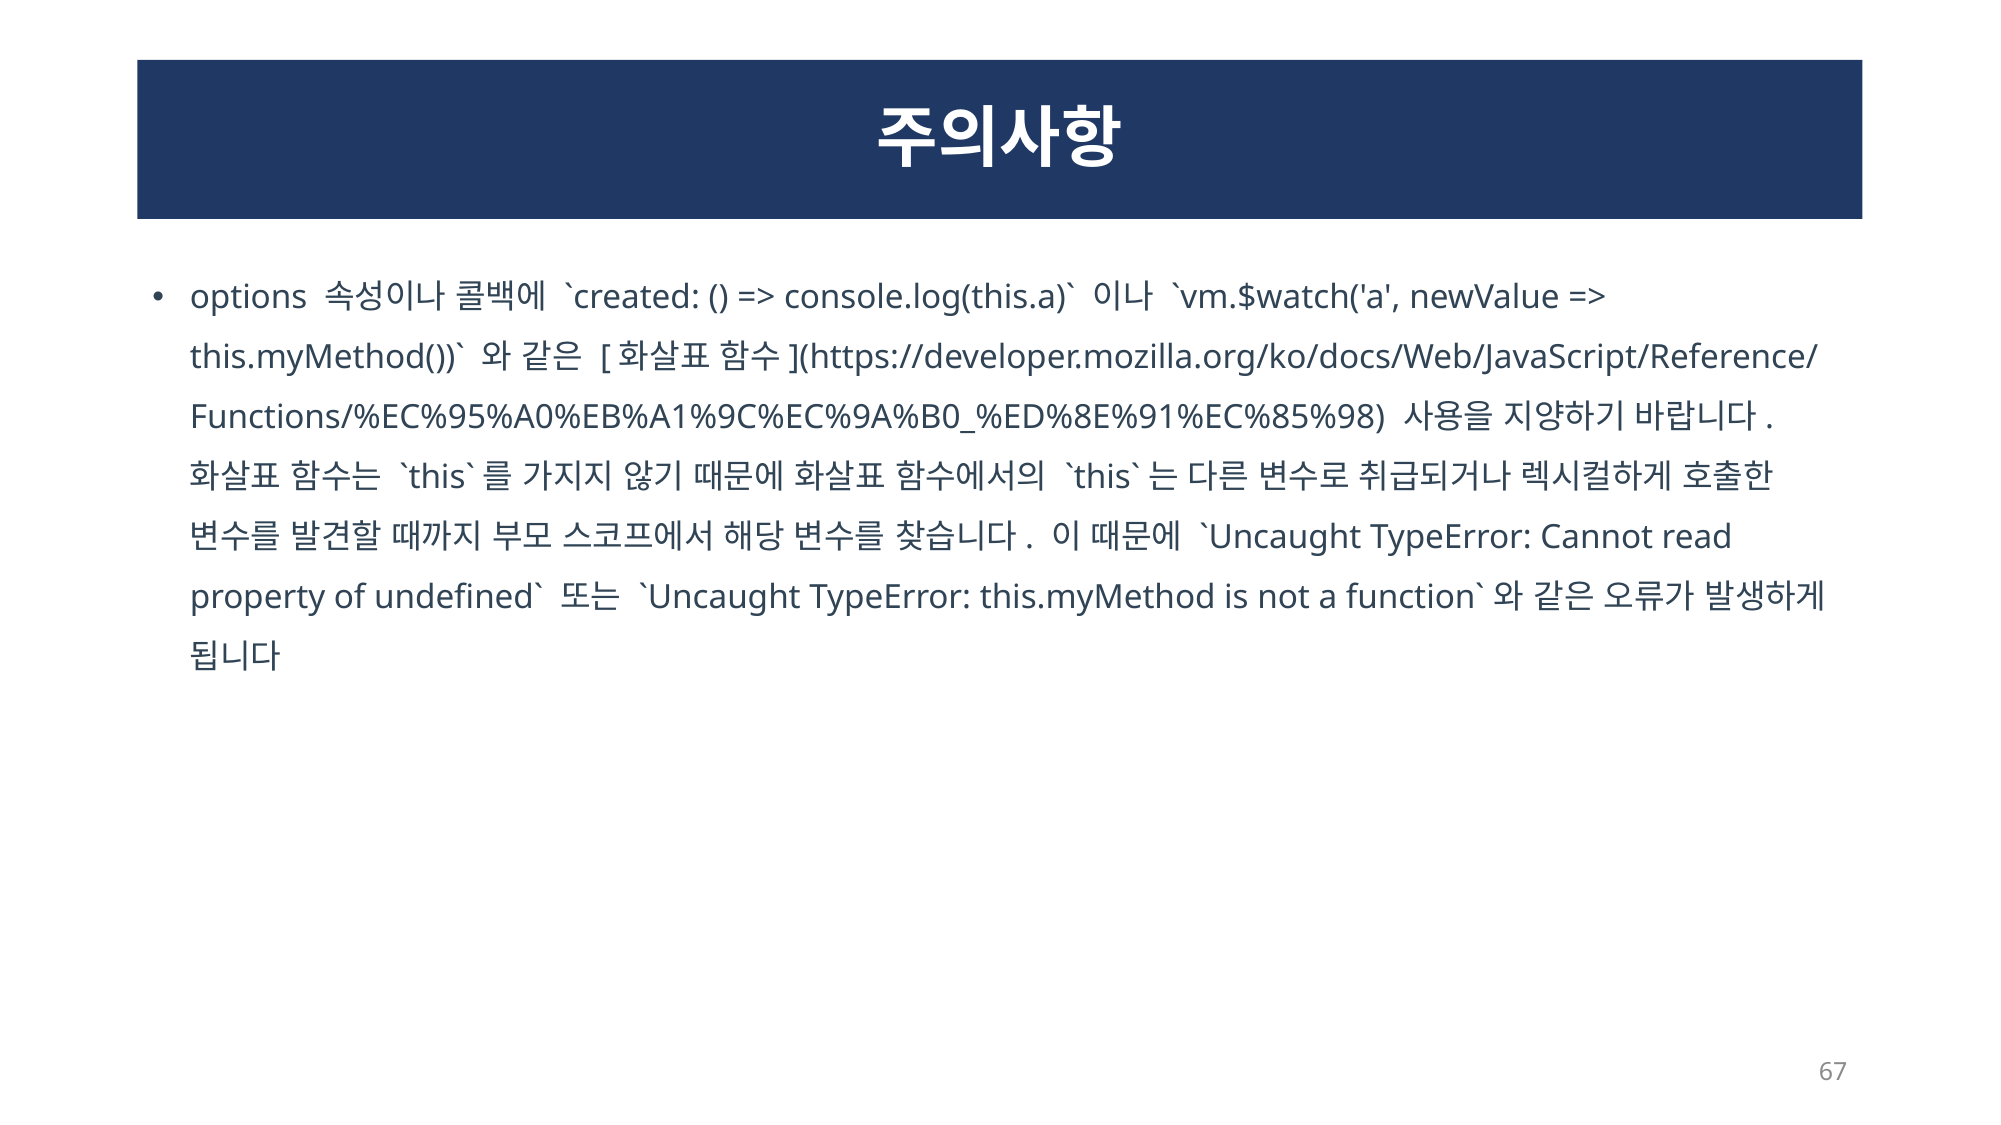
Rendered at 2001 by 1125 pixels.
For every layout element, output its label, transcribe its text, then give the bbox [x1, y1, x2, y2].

title 주의사항 [137, 59, 1863, 219]
list options 속성이나 콜백에 `created: () => console.log(this.a)` 이나 `vm.$watch('a', newValue => this.myMethod())` 와 같은 [화살표 함수](https://developer.mozilla.org/ko/docs/Web/JavaScript/Reference/Functions/%EC%95%A0%EB%A1%9C%EC%9A%B0_%ED%8E%91%EC%85%98) 사용을 지양하기 바랍니다. 화살표 함수는 `this`를 가지지 않기 때문에 화살표 함수에서의 `this`는 다른 변수로 취급되거나 렉시컬하게 호출한 변수를 발견할 때까지 부모 스코프에서 해당 변수를 찾습니다. 이 때문에 `Uncaught TypeError: Cannot read property of undefined` 또는 `Uncaught TypeError: this.myMethod is not a function`와 같은 오류가 발생하게 됩니다 [137, 248, 1863, 1014]
slide_number 67 [1412, 1042, 1863, 1103]
